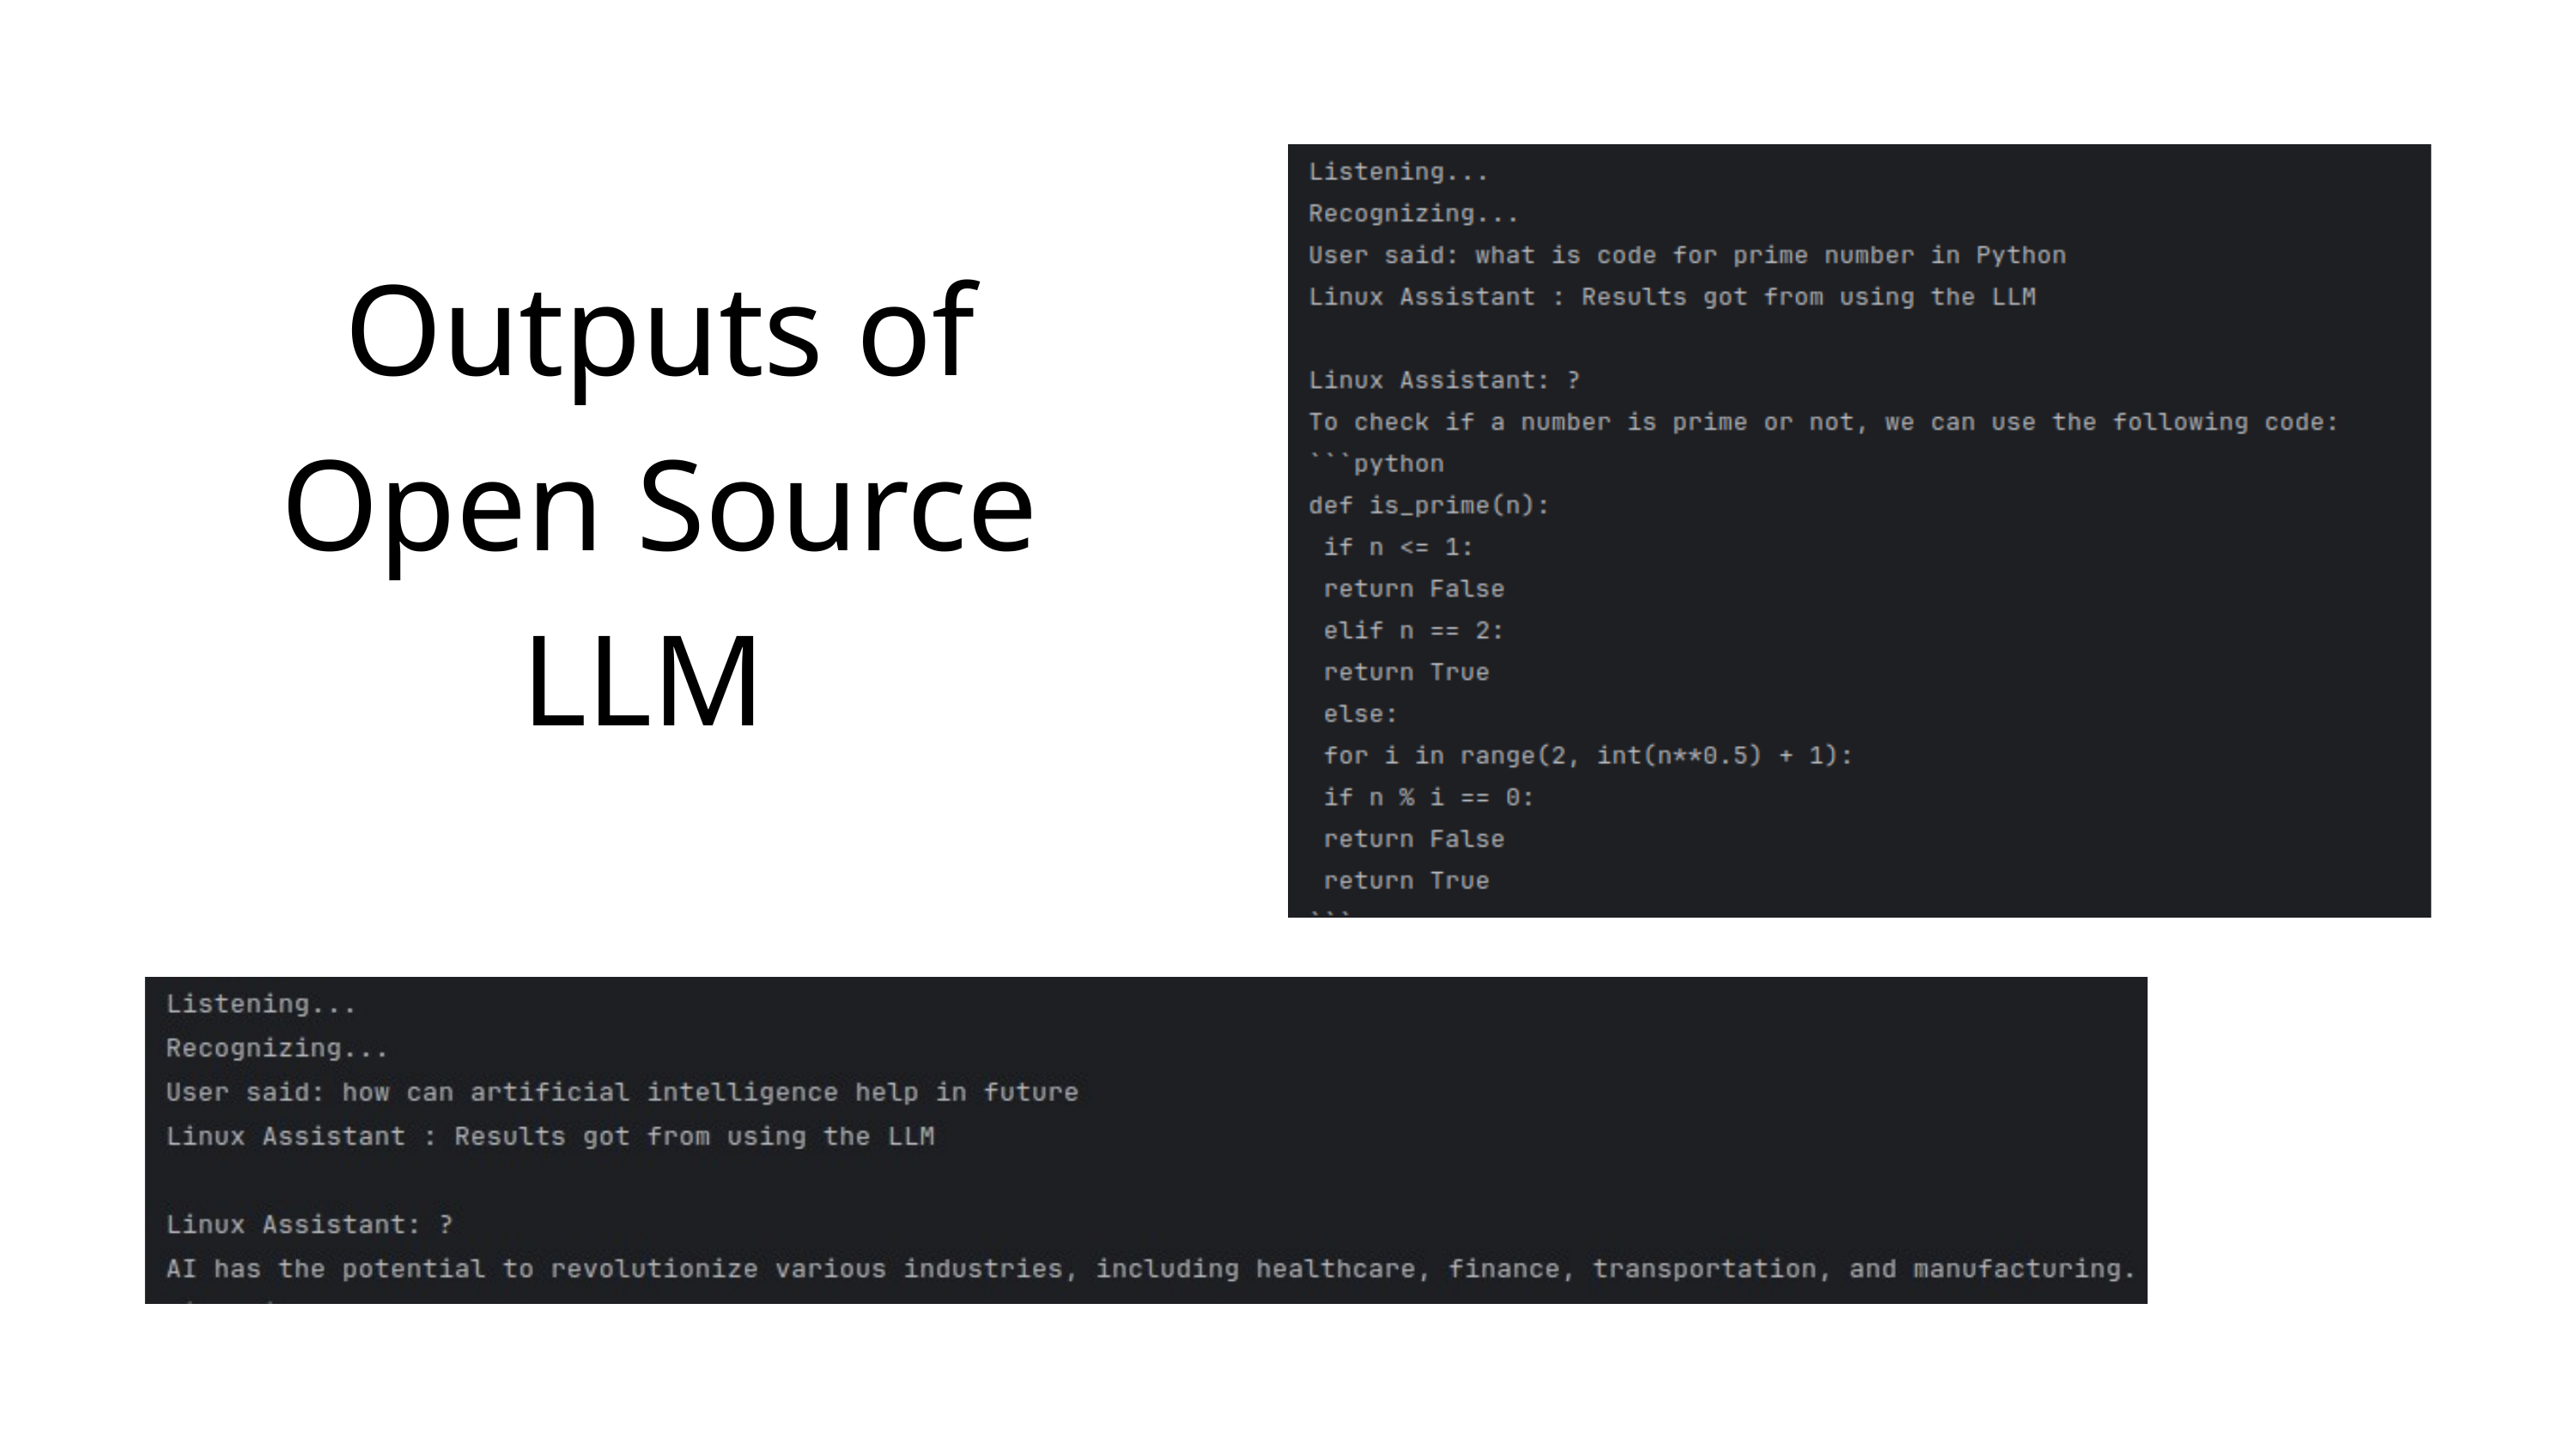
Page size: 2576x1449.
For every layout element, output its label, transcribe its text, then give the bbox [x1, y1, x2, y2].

text_box [1288, 144, 2432, 918]
text_box Outputs of Open Source LLM [144, 225, 1176, 751]
text_box [144, 977, 2148, 1304]
